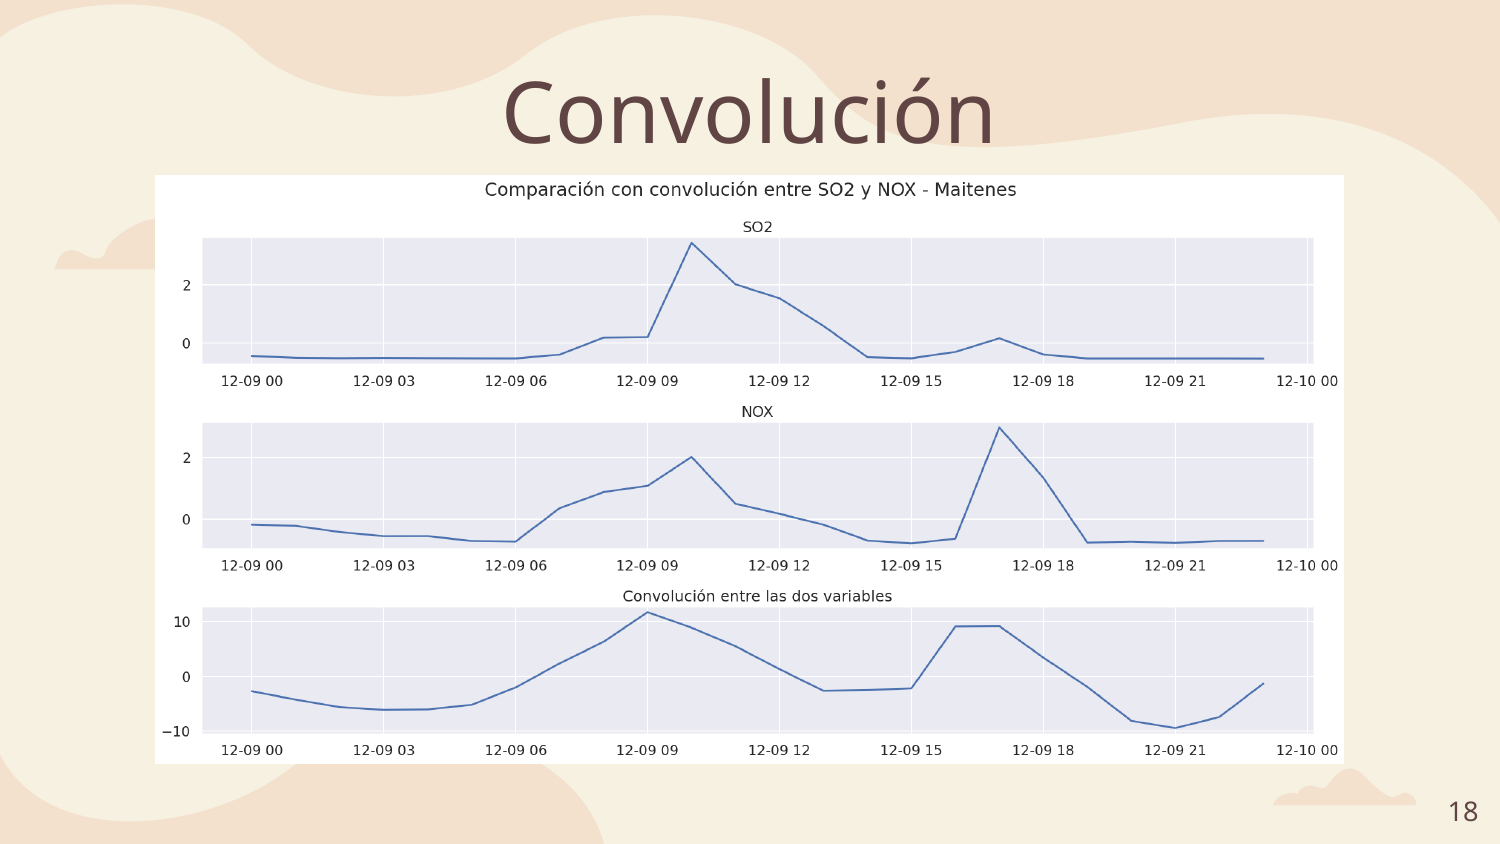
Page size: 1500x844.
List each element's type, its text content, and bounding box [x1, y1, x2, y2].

slide_number ‹#› [1403, 779, 1494, 844]
picture [155, 175, 1345, 765]
title Convolución [85, 42, 1415, 137]
